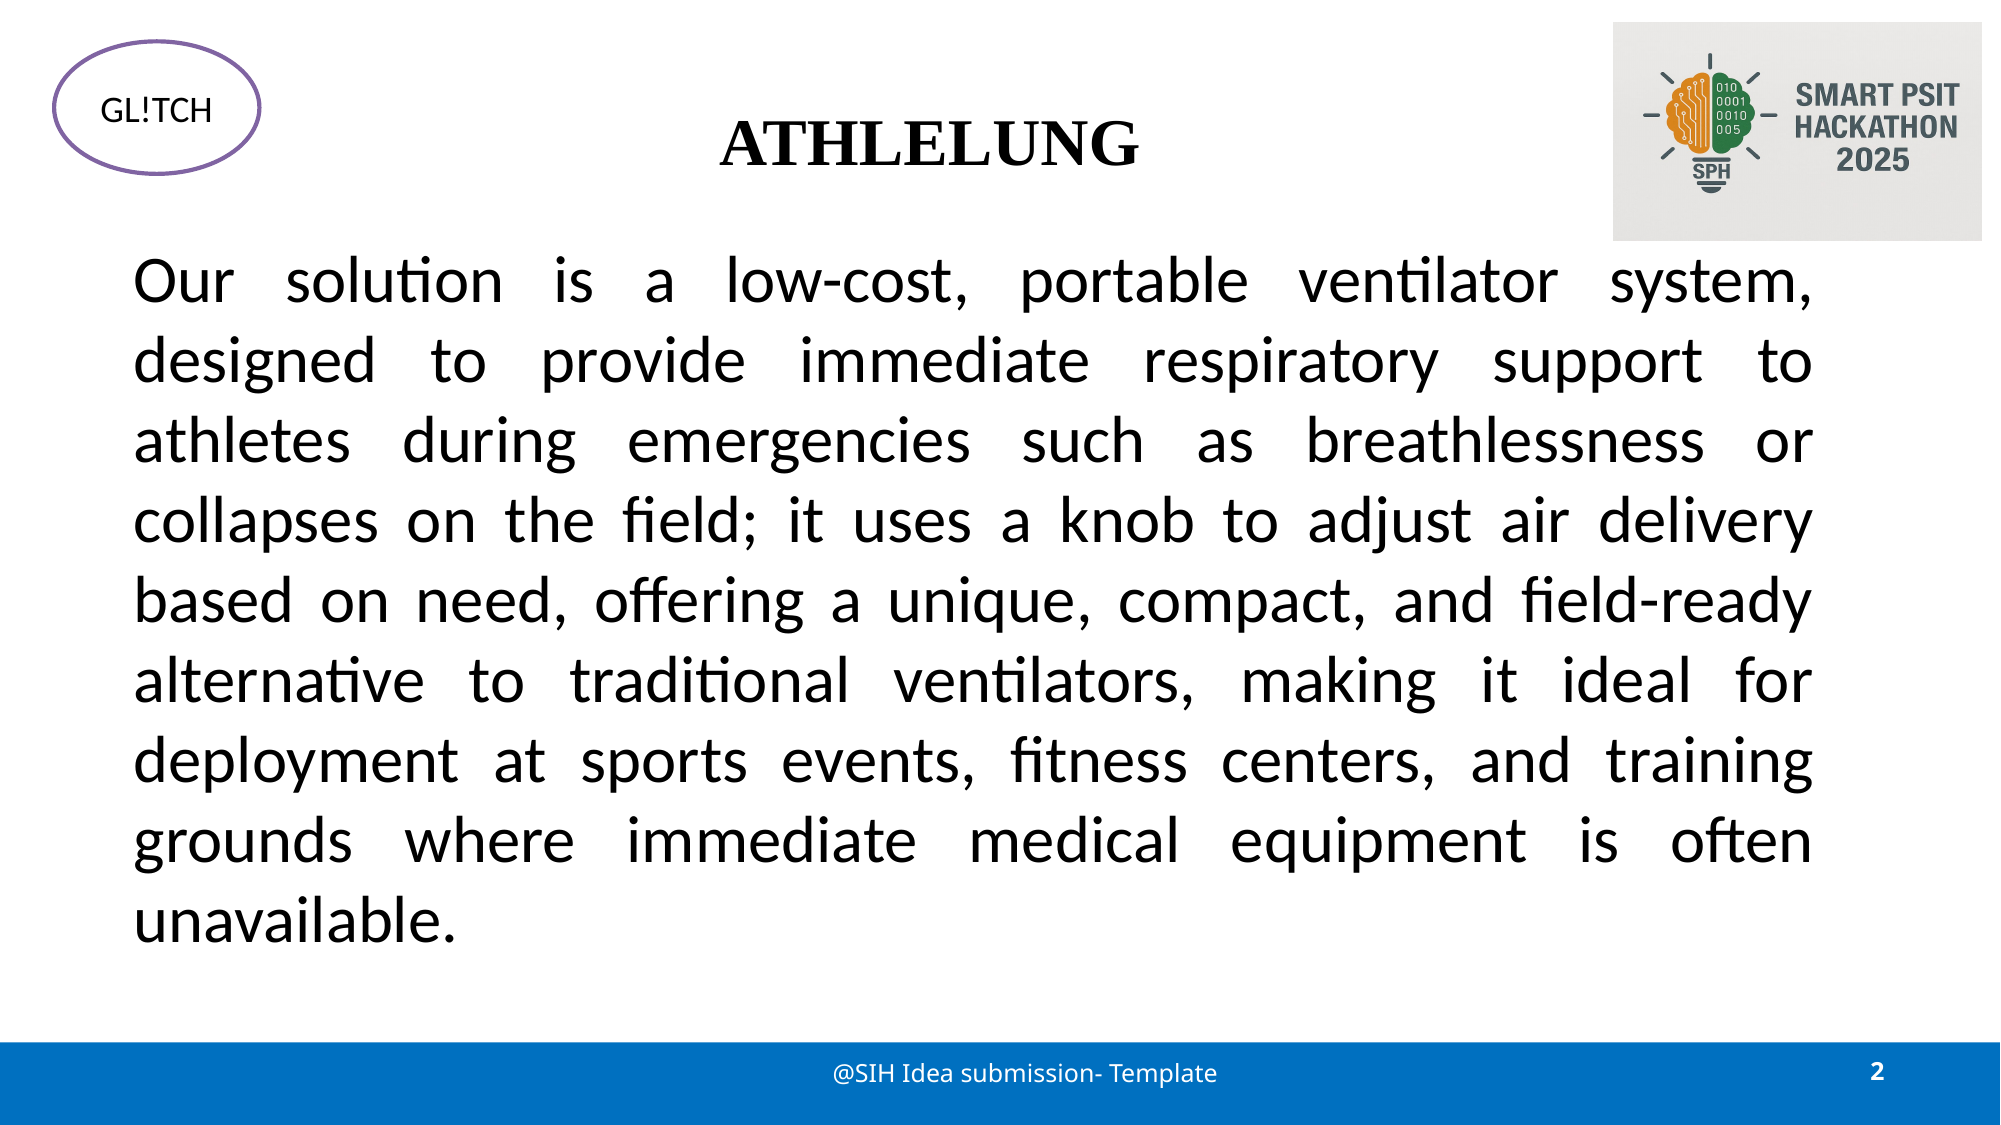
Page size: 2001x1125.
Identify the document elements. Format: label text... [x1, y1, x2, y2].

picture [1607, 13, 1982, 242]
text_box Our solution is a low-cost, portable ventilator system, designed to provide immediate respiratory support to athletes during emergencies such as breathlessness or collapses on the field; it uses a knob to adjust air delivery based on need, offering a unique, compact, and field-ready alternative to traditional ventilators, making it ideal for deployment at sports events, fitness centers, and training grounds where immediate medical equipment is often unavailable. [118, 228, 1830, 964]
slide_number 2 [1433, 1042, 1900, 1103]
footer @SIH Idea submission- Template [762, 1042, 1289, 1103]
text_box [0, 1042, 2000, 1125]
text_box GL!TCH [52, 39, 262, 176]
title ATHLELUNG [29, 0, 1831, 188]
